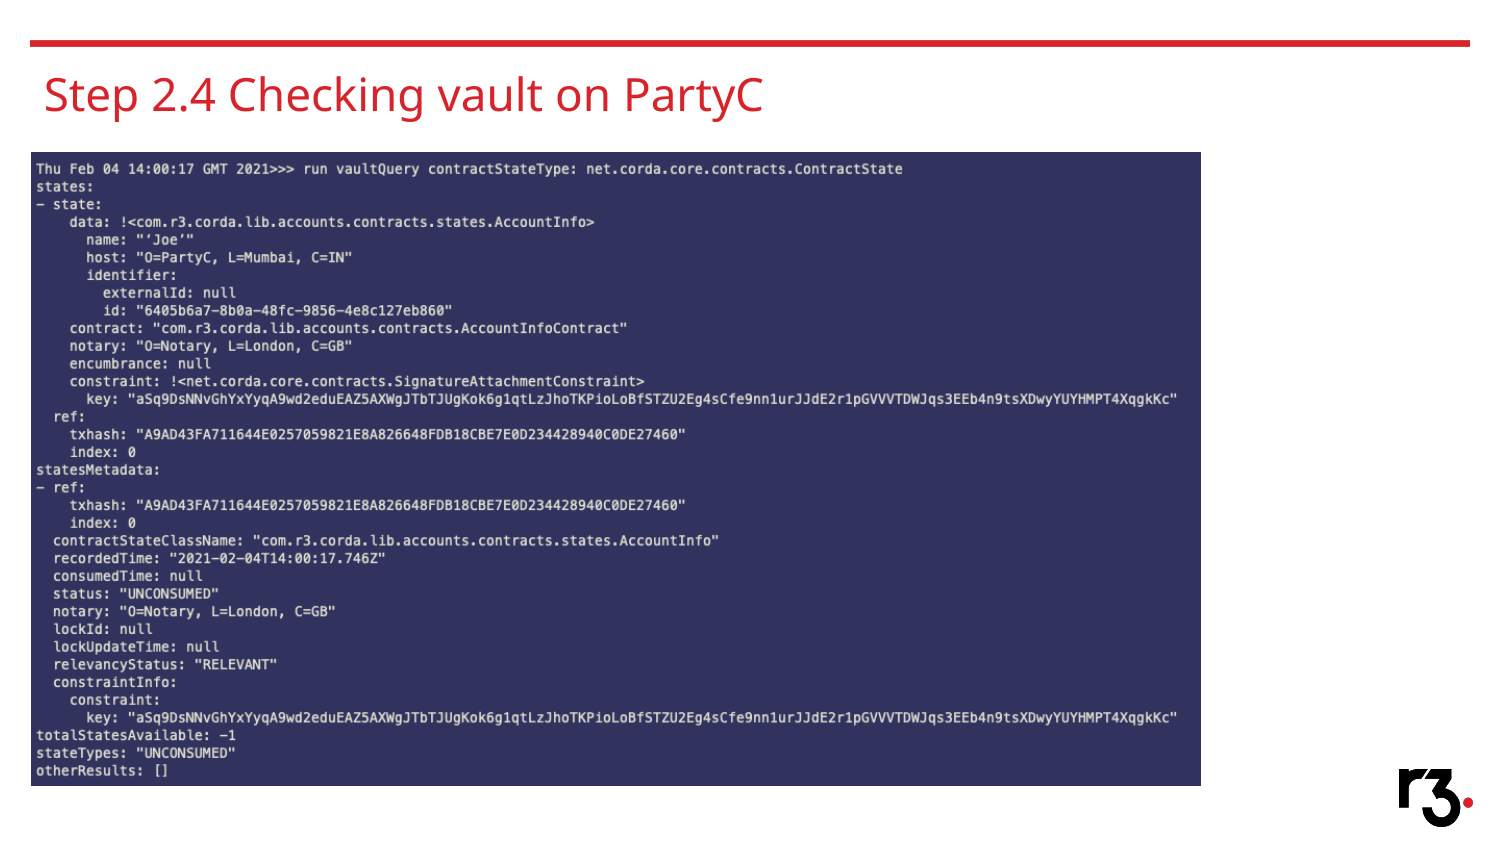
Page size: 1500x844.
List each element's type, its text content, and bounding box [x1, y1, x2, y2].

picture [1399, 769, 1473, 827]
picture [31, 152, 1201, 786]
title Step 2.4 Checking vault on PartyC [28, 57, 1469, 202]
